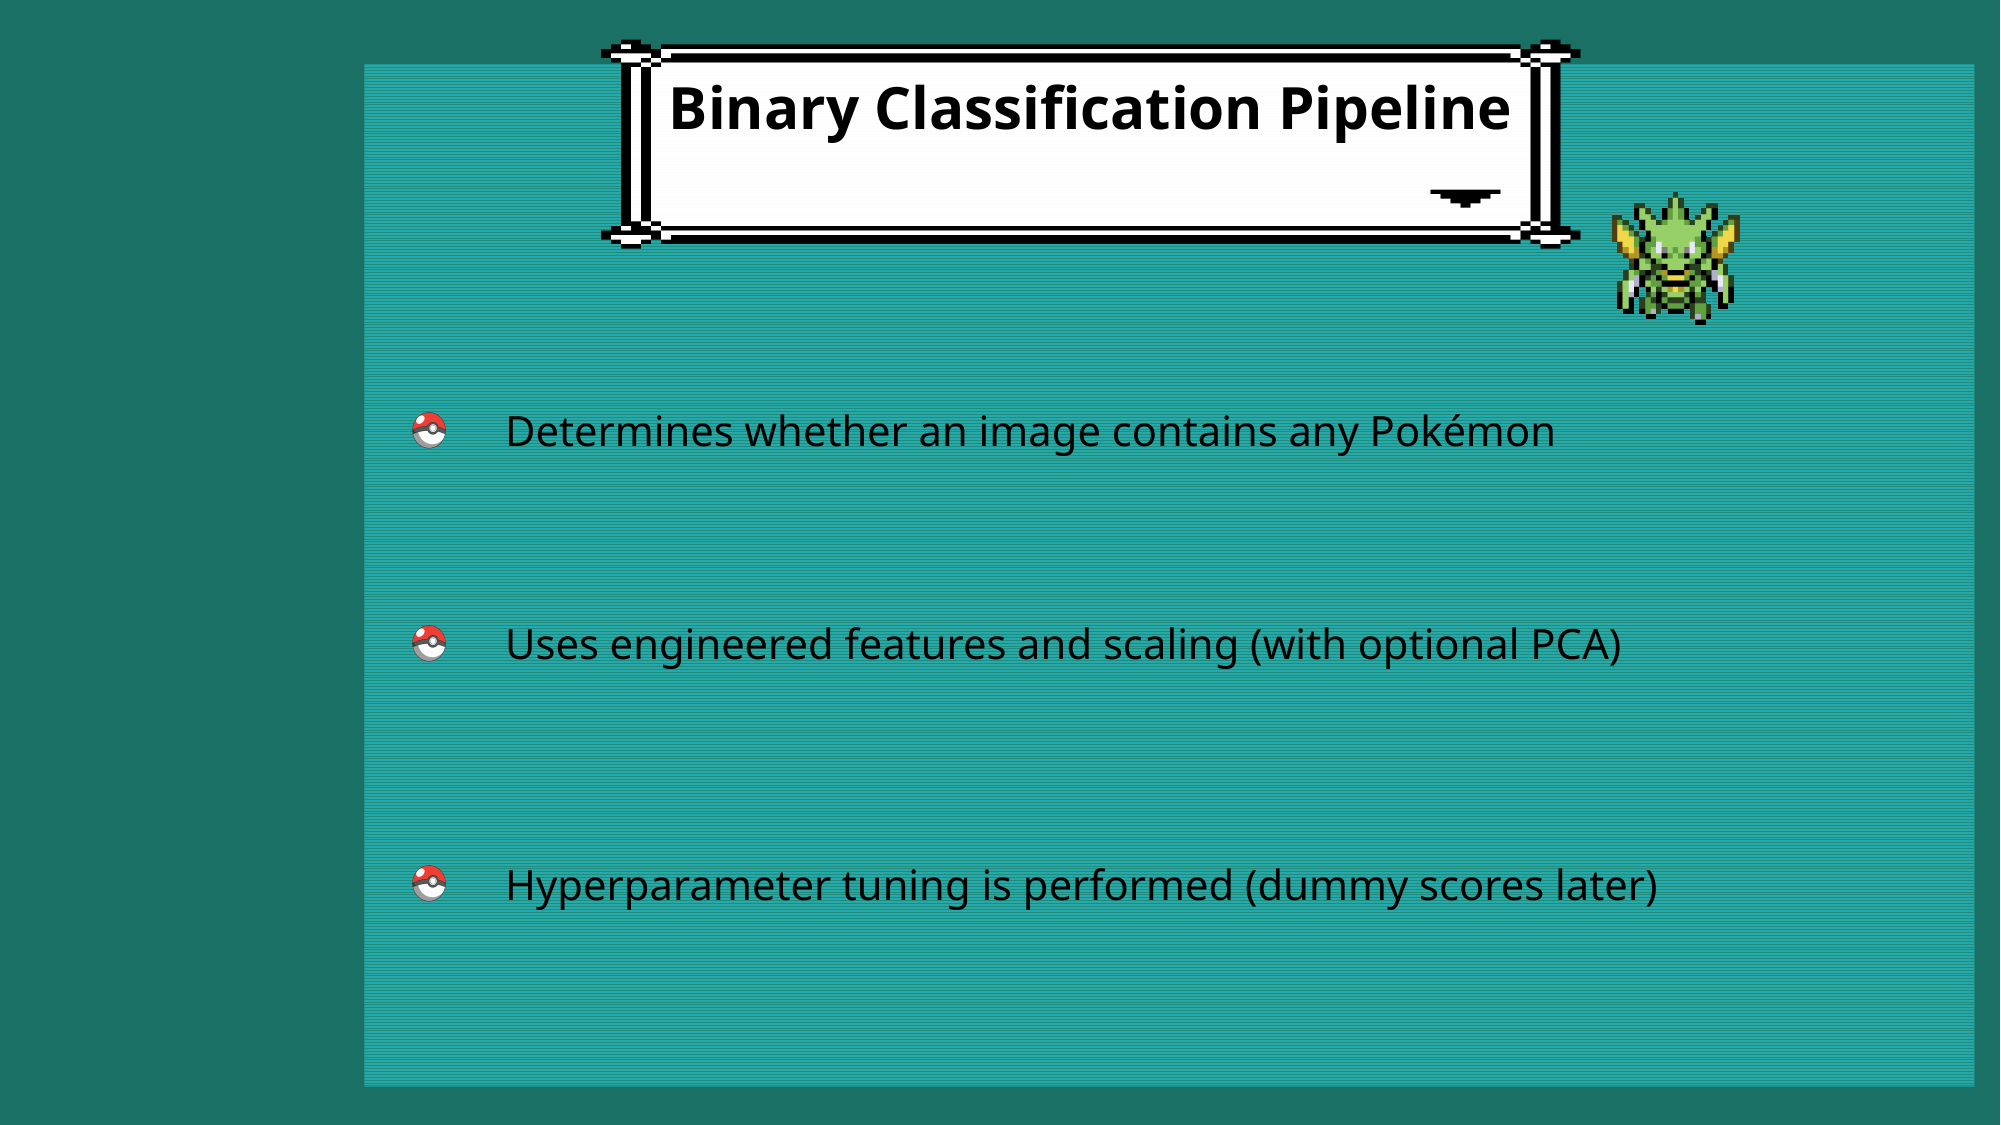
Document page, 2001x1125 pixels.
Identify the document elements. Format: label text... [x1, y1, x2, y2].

picture [591, 24, 1767, 336]
picture [411, 411, 447, 450]
text_box [362, 62, 1976, 1089]
text_box Uses engineered features and scaling (with optional PCA) [490, 610, 1975, 676]
text_box Determines whether an image contains any Pokémon [490, 397, 1975, 463]
picture [411, 624, 447, 663]
text_box Hyperparameter tuning is performed (dummy scores later) [490, 850, 1975, 916]
picture [411, 864, 447, 903]
